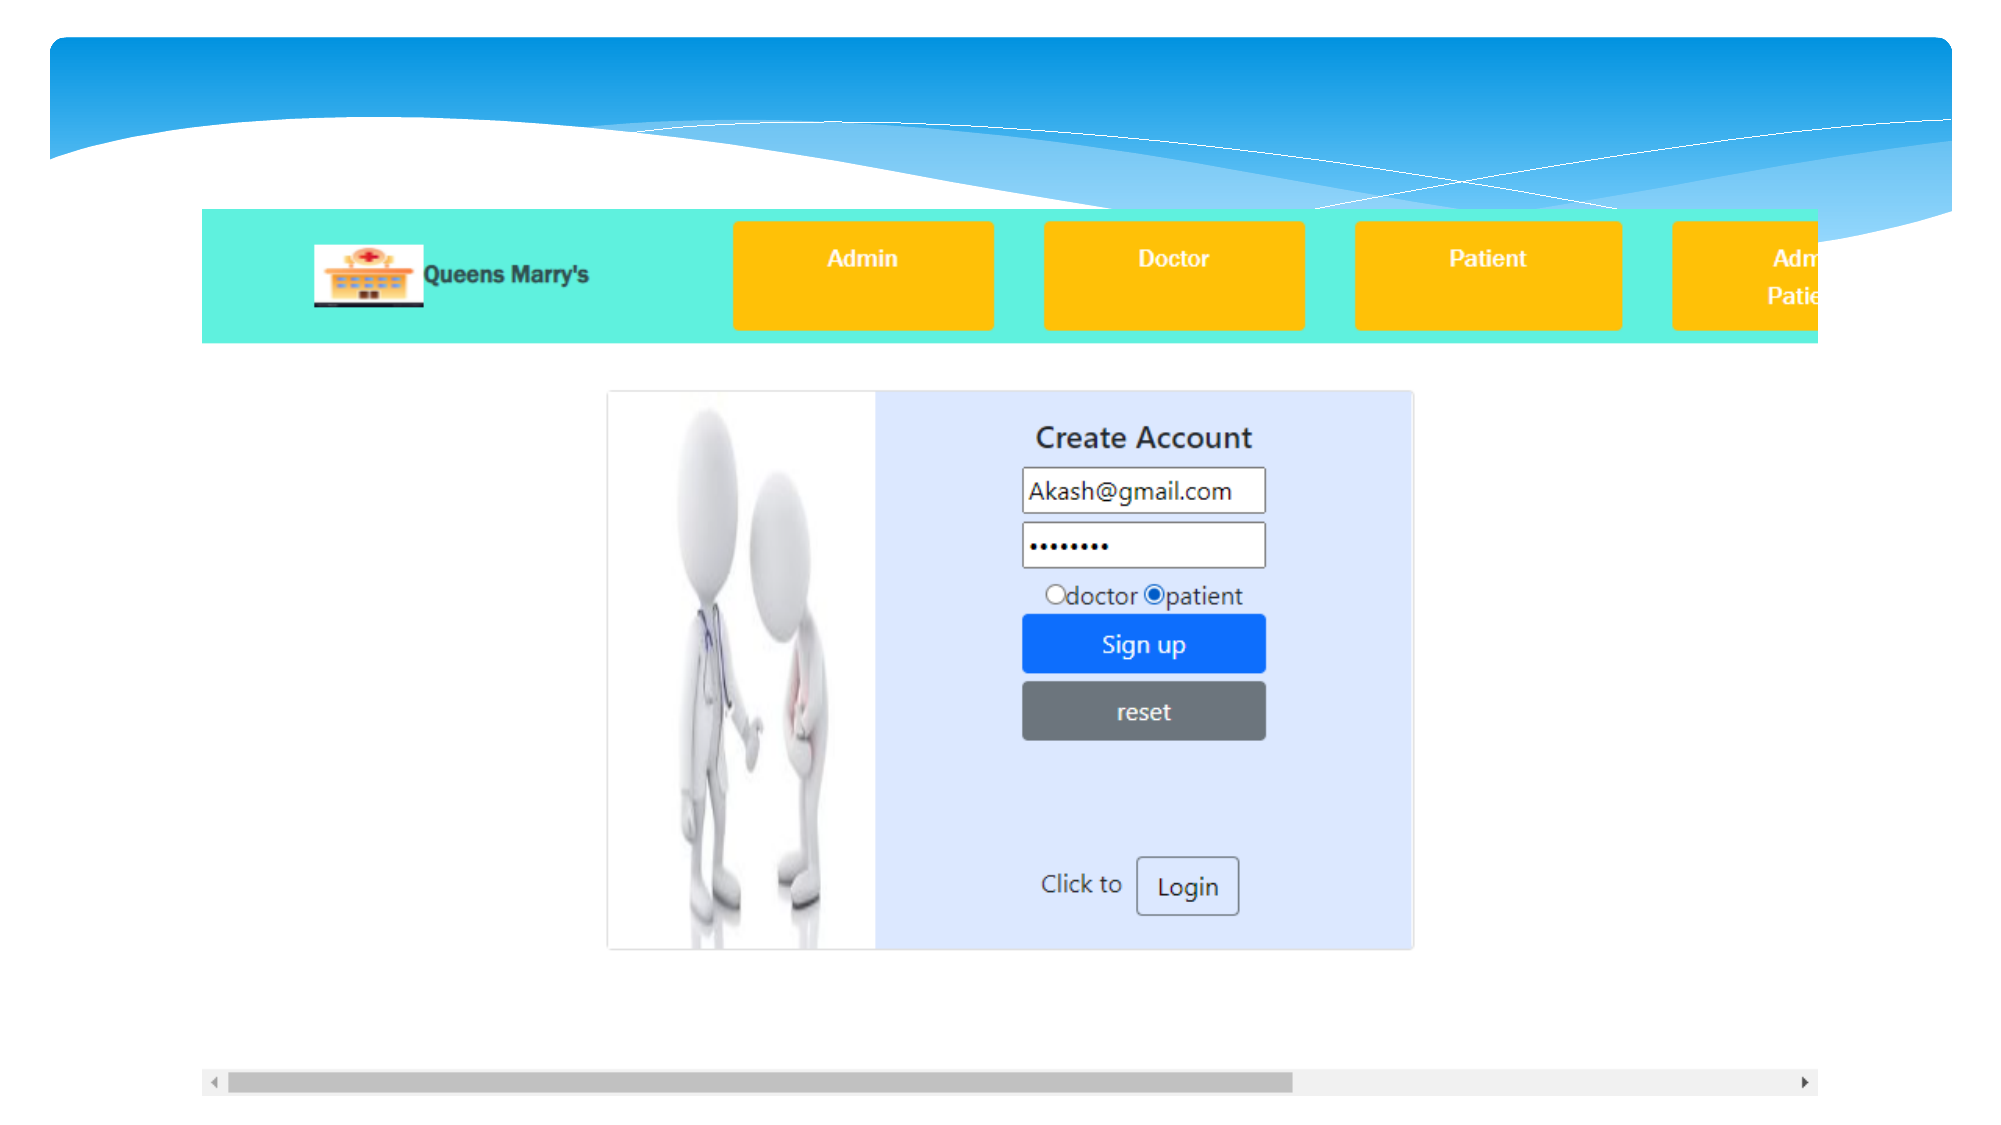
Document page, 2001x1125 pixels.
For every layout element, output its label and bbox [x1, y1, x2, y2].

picture [201, 209, 1818, 1096]
